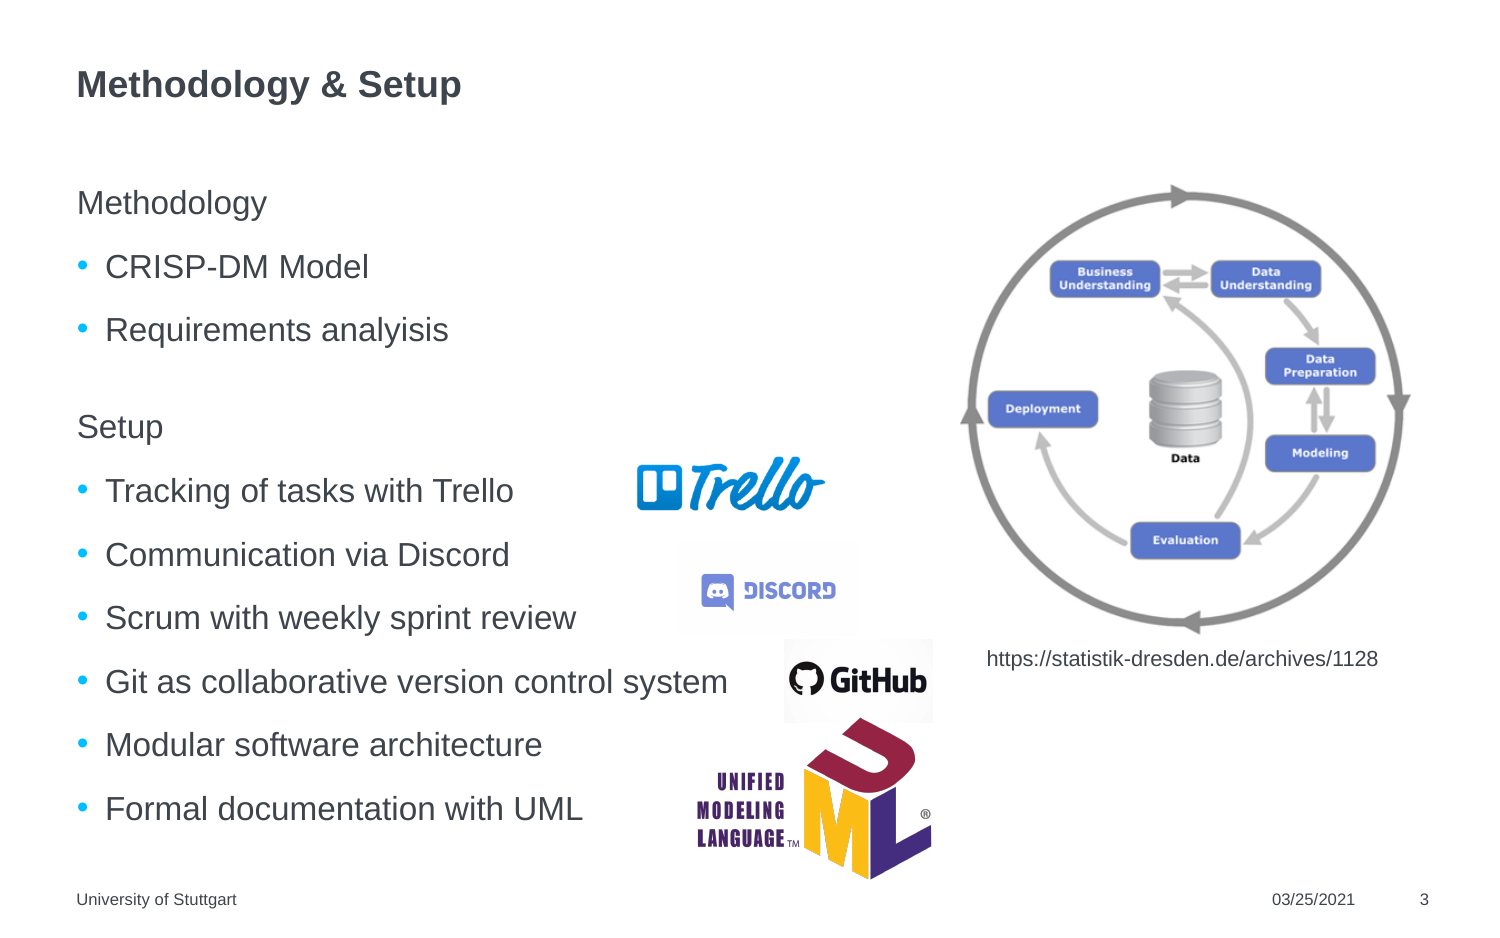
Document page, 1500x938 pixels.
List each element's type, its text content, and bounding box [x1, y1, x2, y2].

list Methodology CRISP-DM Model Requirements analyisis Setup Tracking of tasks with Trello Communication via Discord Scrum with weekly sprint review Git as collaborative version control system Modular software architecture Formal documentation with UML [76, 173, 923, 859]
text_box https://statistik-dresden.de/archives/1128 [986, 639, 1500, 671]
slide_number 3 [1392, 888, 1430, 910]
title Methodology & Setup [76, 64, 1430, 160]
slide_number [1272, 888, 1360, 910]
picture [960, 184, 1411, 636]
picture [678, 541, 859, 636]
footer University of Stuttgart [76, 888, 1072, 910]
picture [696, 639, 933, 889]
picture [629, 454, 827, 516]
